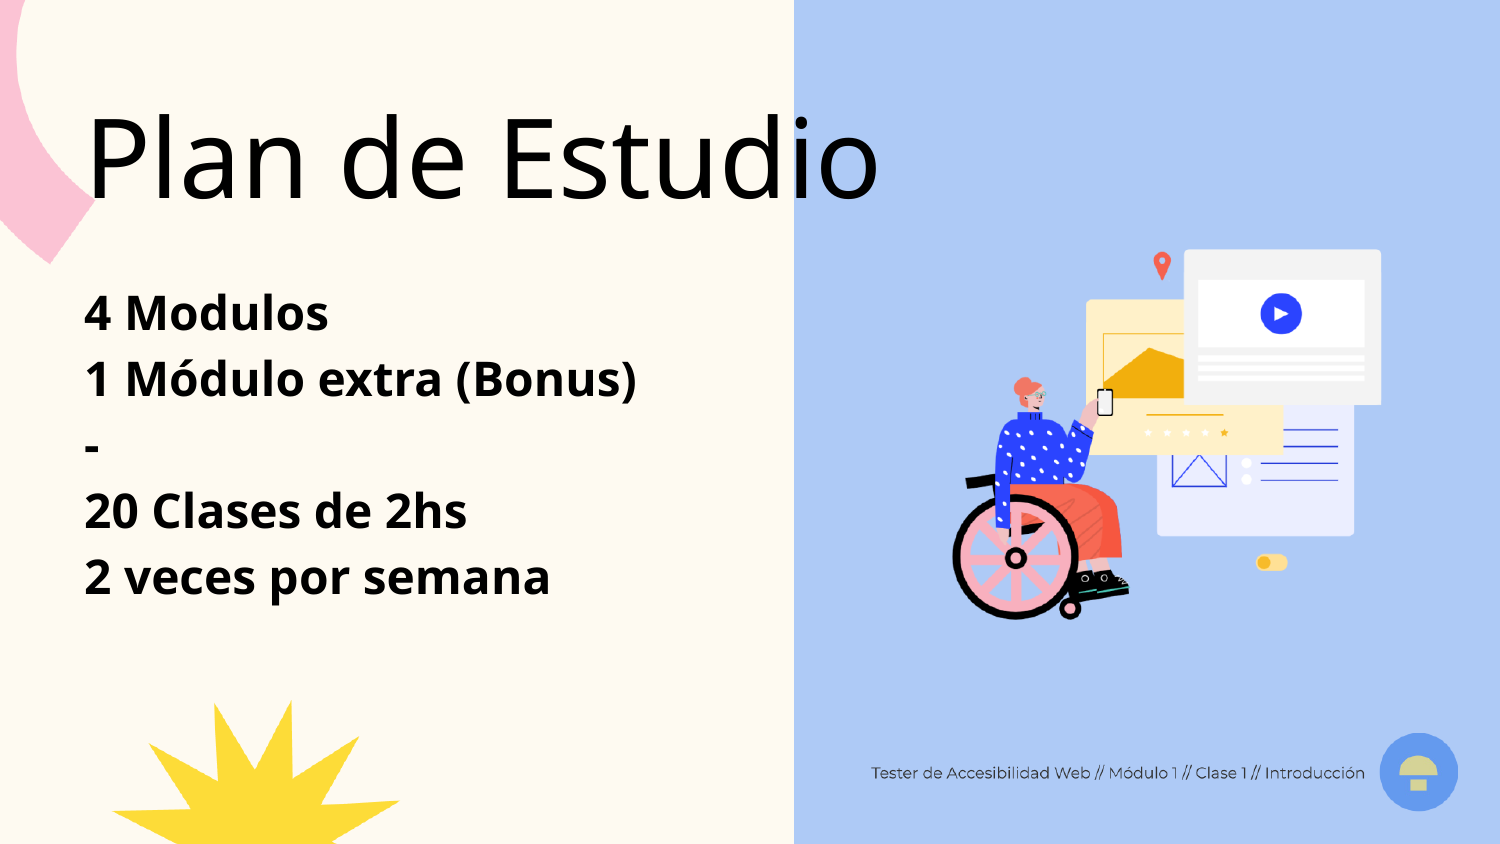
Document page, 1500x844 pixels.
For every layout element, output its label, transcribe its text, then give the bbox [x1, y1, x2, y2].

text_box 4 Modulos 1 Módulo extra (Bonus) - 20 Clases de 2hs 2 veces por semana [69, 279, 955, 599]
picture [0, 0, 1500, 844]
text_box Plan de Estudio [69, 73, 1173, 236]
